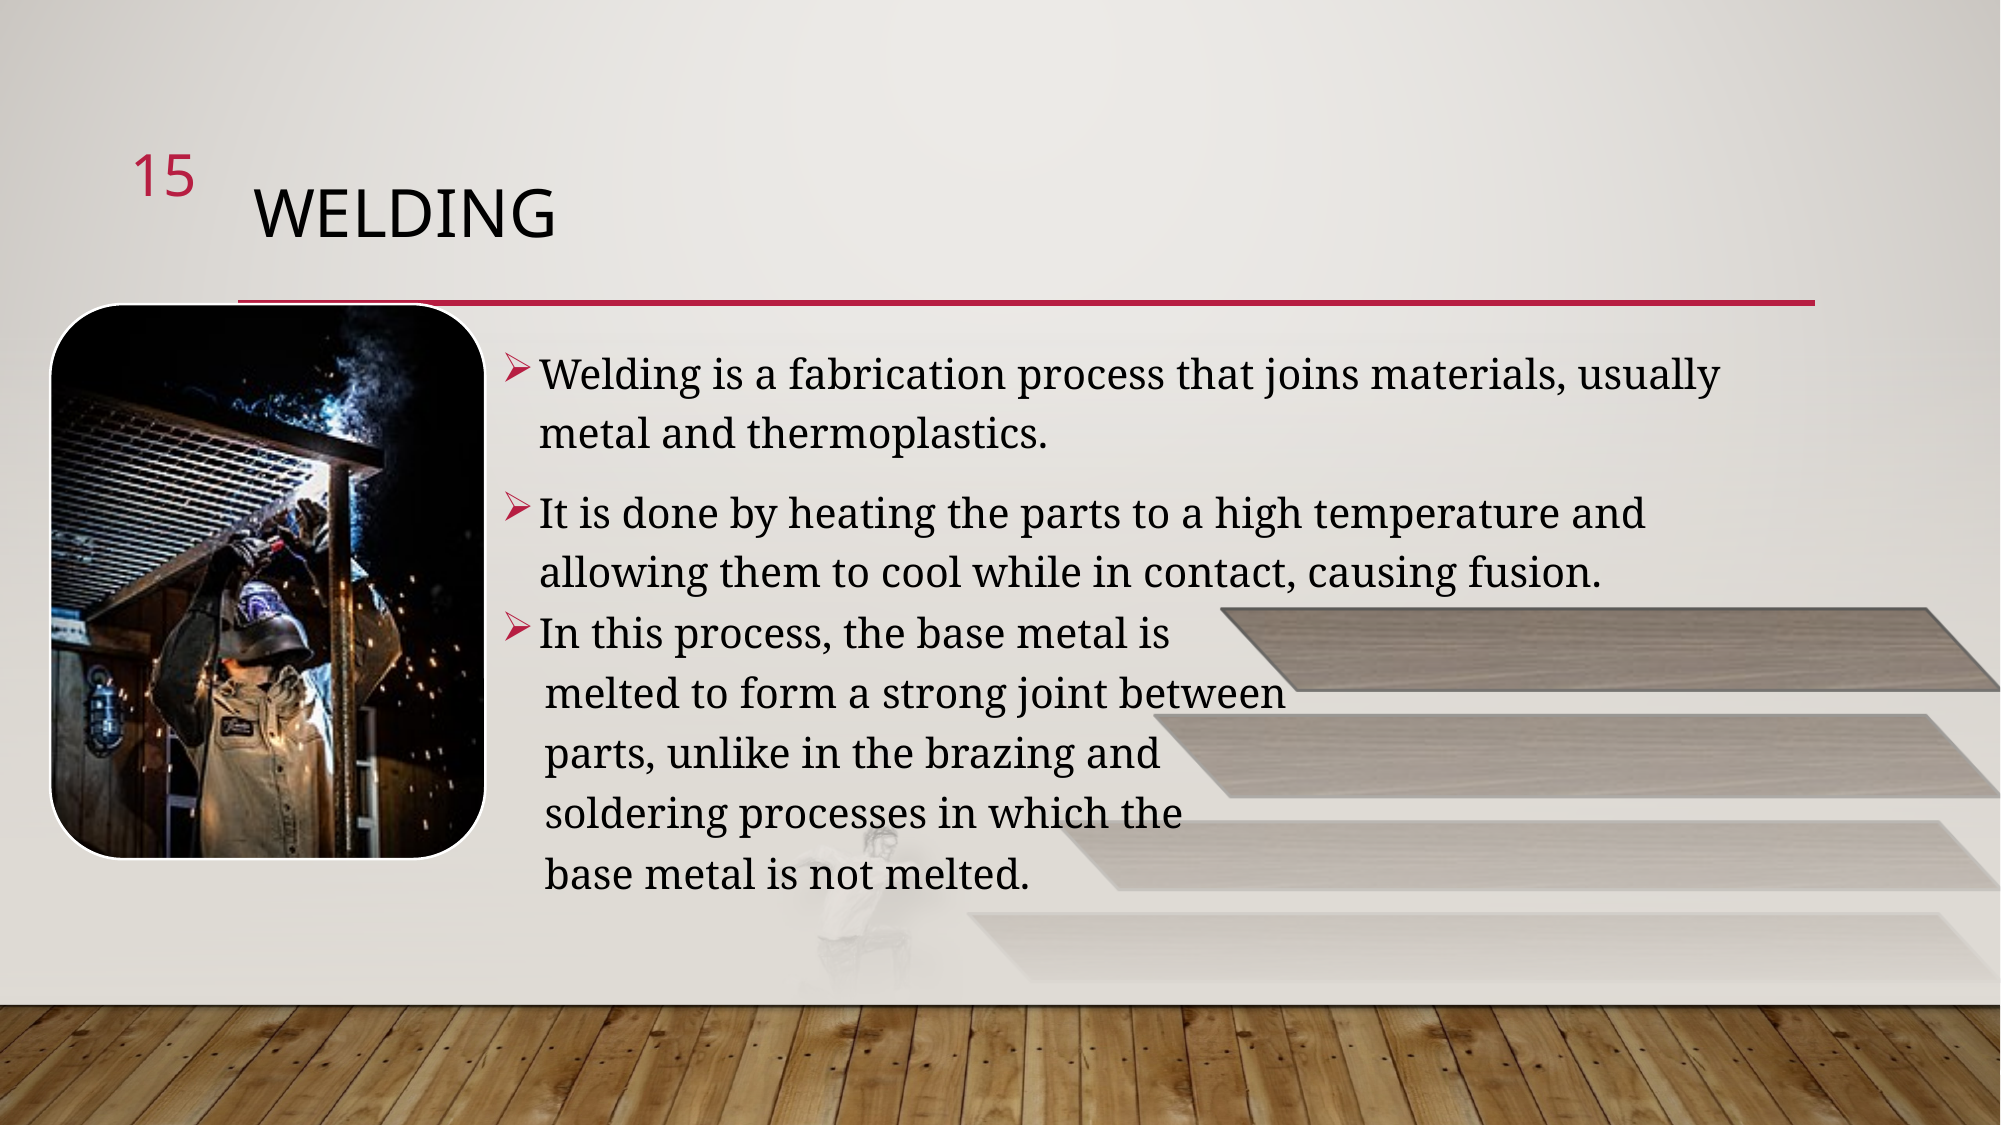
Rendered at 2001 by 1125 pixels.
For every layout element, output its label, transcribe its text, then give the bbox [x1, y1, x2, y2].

list Welding is a fabrication process that joins materials, usually metal and thermoplastics. It is done by heating the parts to a high temperature and allowing them to cool while in contact, causing fusion. In this process, the base metal is melted to form a strong joint between parts, unlike in the brazing and soldering processes in which the base metal is not melted. [486, 330, 1814, 909]
title Welding [238, 131, 1814, 305]
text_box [49, 303, 504, 860]
picture [0, 0, 2001, 396]
slide_number 15 [78, 131, 212, 214]
picture [0, 1005, 2001, 1125]
